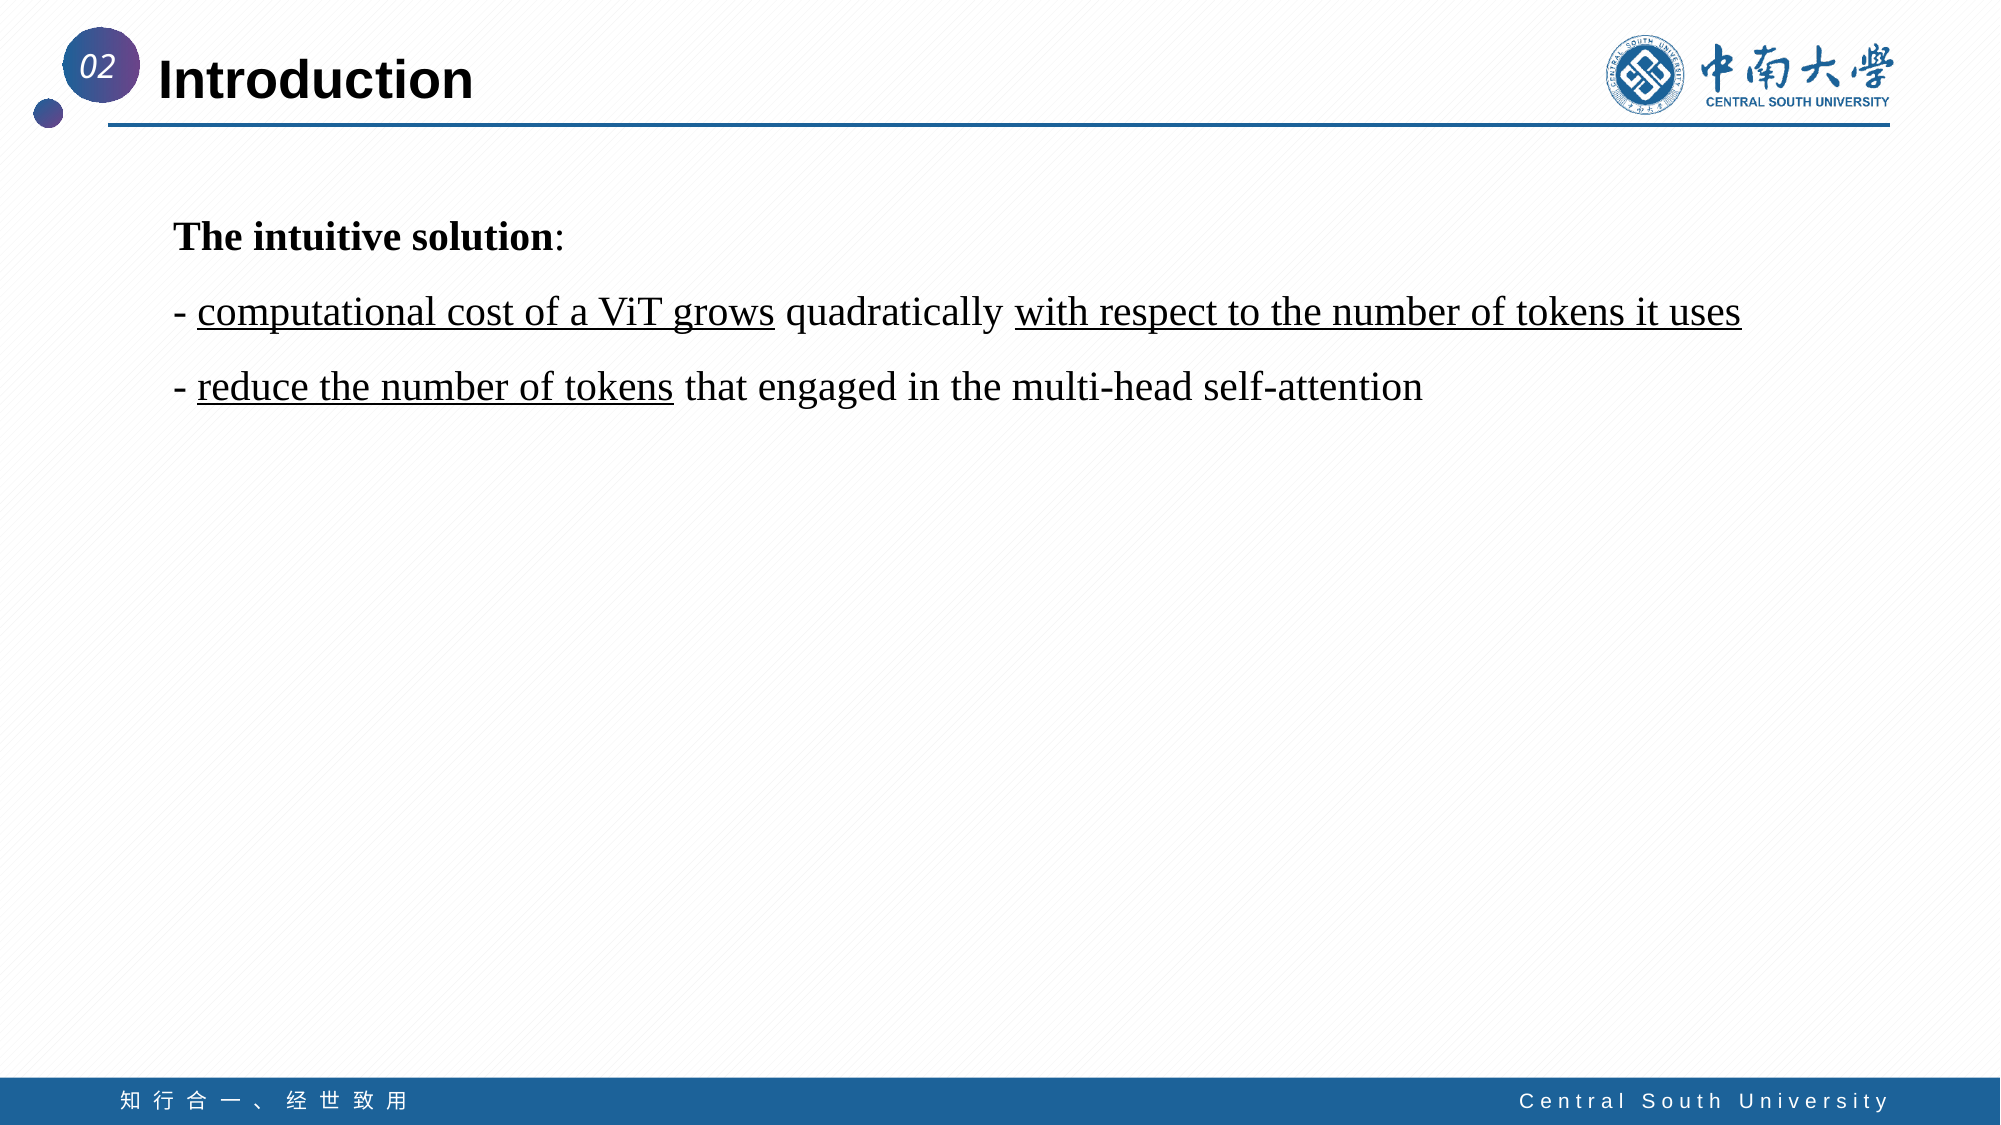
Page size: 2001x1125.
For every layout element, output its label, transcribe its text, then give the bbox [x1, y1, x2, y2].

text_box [33, 26, 153, 128]
text_box The intuitive solution: - computational cost of a ViT grows quadratically with respect to the number of tokens it uses - reduce the number of tokens that engaged in the multi-head self-attention [158, 176, 1896, 417]
text_box Introduction [158, 0, 1050, 118]
text_box [0, 1077, 2000, 1125]
text_box Central South University [1504, 1080, 1902, 1120]
picture [1595, 28, 1907, 121]
text_box 知行合一、经世致用 [105, 1080, 423, 1120]
